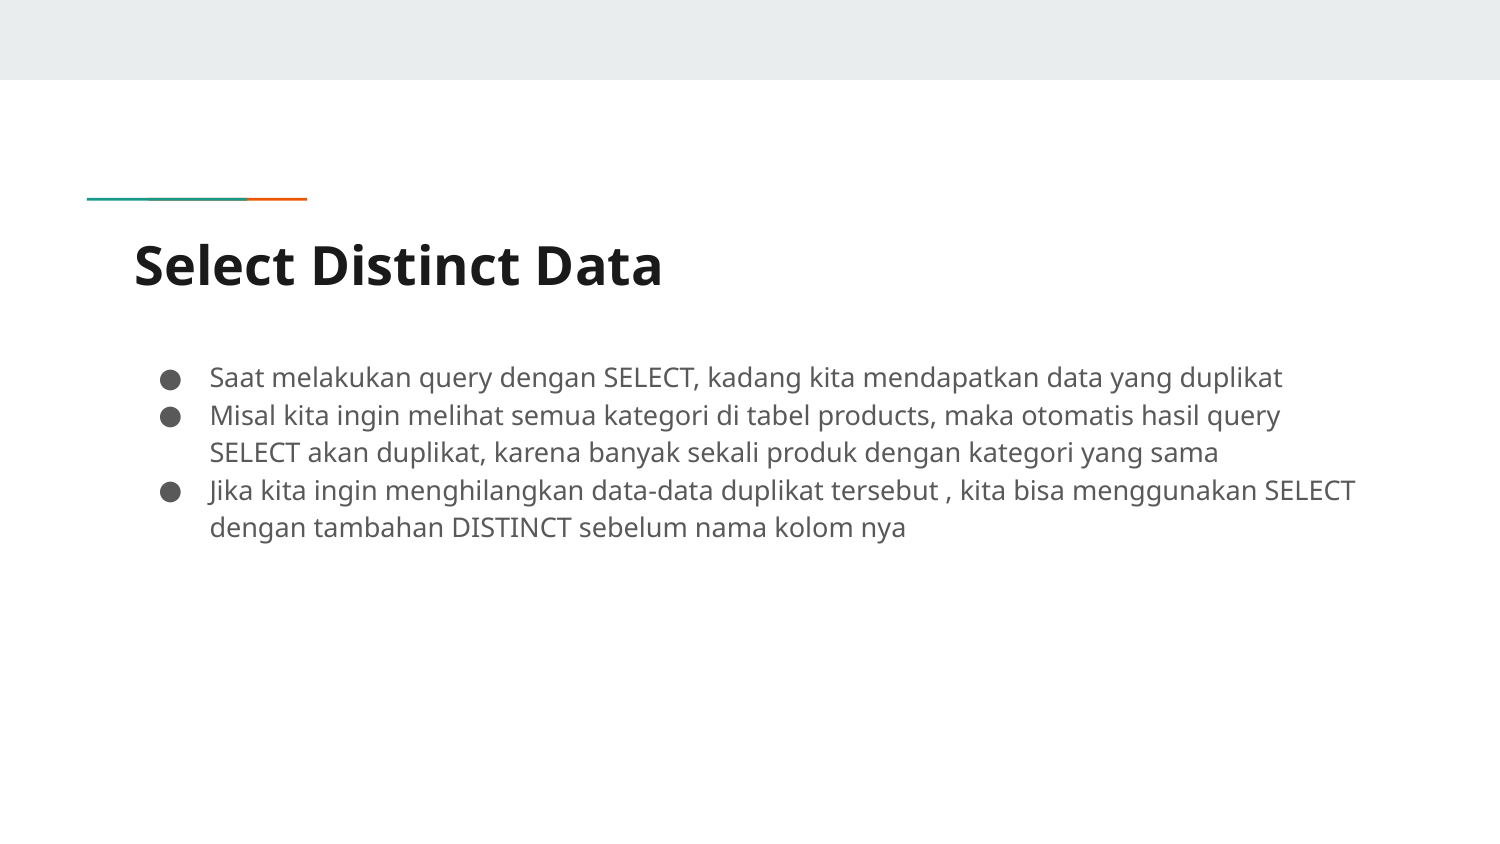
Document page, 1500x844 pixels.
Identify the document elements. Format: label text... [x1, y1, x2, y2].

list Saat melakukan query dengan SELECT, kadang kita mendapatkan data yang duplikat Misal kita ingin melihat semua kategori di tabel products, maka otomatis hasil query SELECT akan duplikat, karena banyak sekali produk dengan kategori yang sama Jika kita ingin menghilangkan data-data duplikat tersebut , kita bisa menggunakan SELECT dengan tambahan DISTINCT sebelum nama kolom nya [119, 341, 1381, 712]
title Select Distinct Data [119, 216, 1381, 305]
